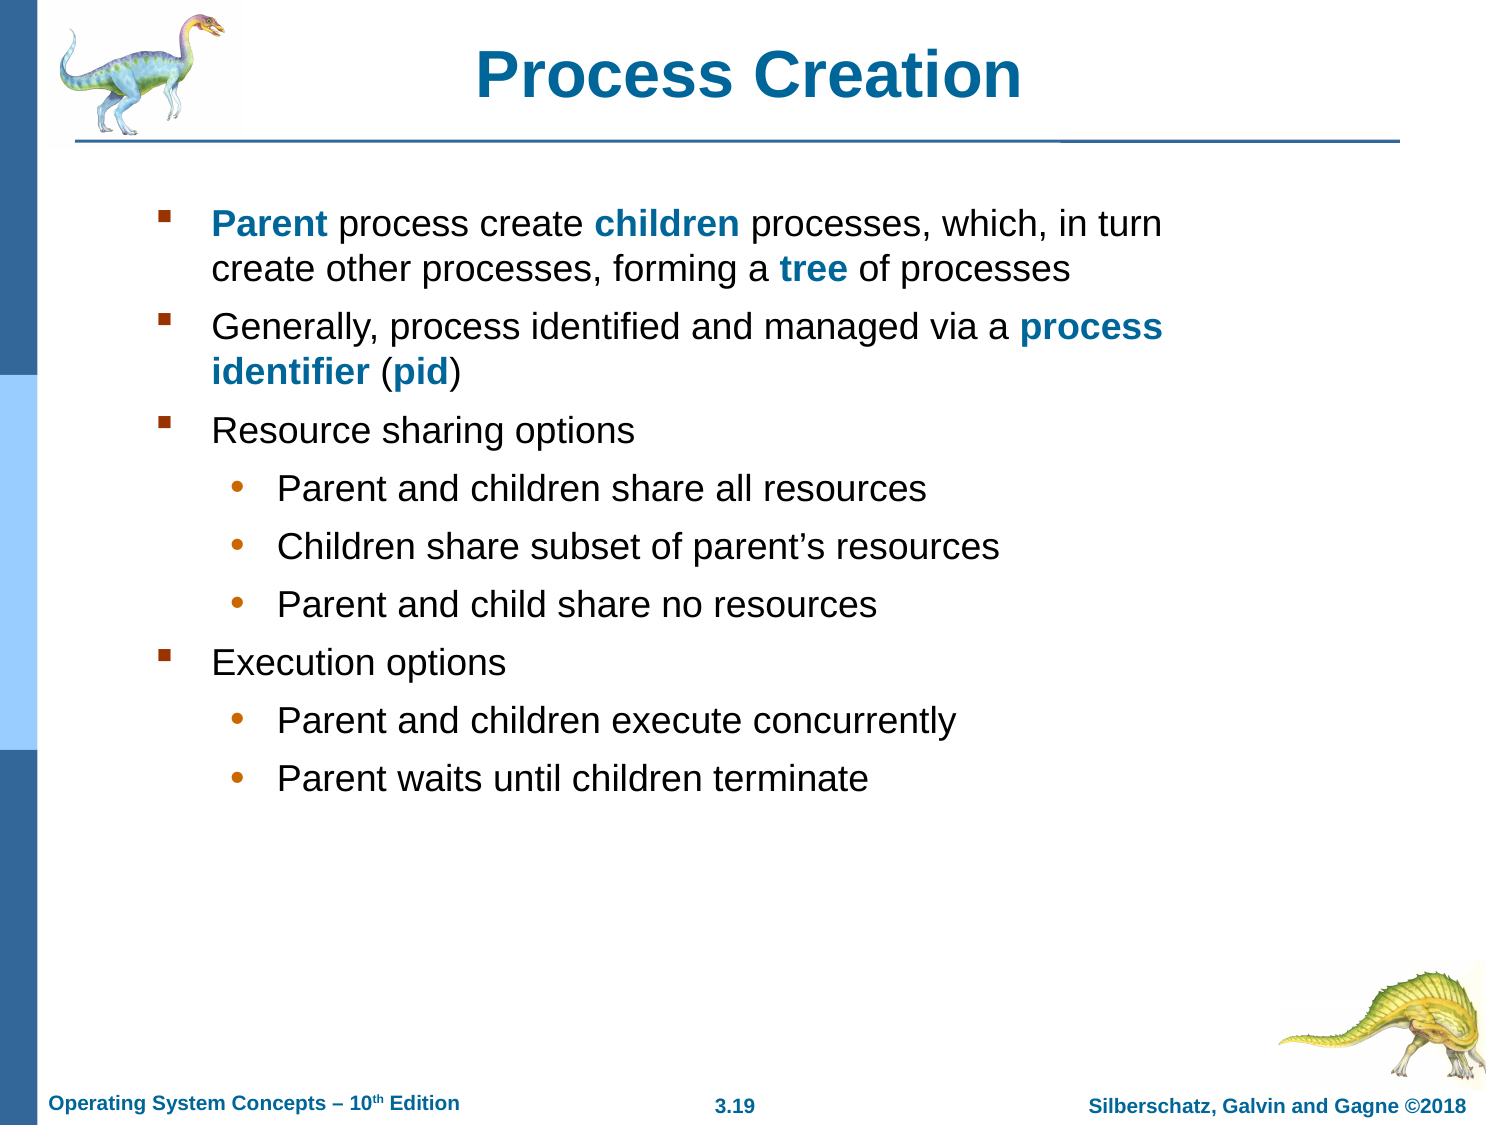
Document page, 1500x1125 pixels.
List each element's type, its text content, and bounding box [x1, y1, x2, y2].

picture [46, 0, 243, 149]
list Parent process create children processes, which, in turn create other processes, forming a tree of processes Generally, process identified and managed via a process identifier (pid) Resource sharing options Parent and children share all resources Children share subset of parent’s resources Parent and child share no resources Execution options Parent and children execute concurrently Parent waits until children terminate [140, 191, 1260, 1010]
title Process Creation [75, 24, 1425, 119]
picture [1275, 959, 1486, 1090]
